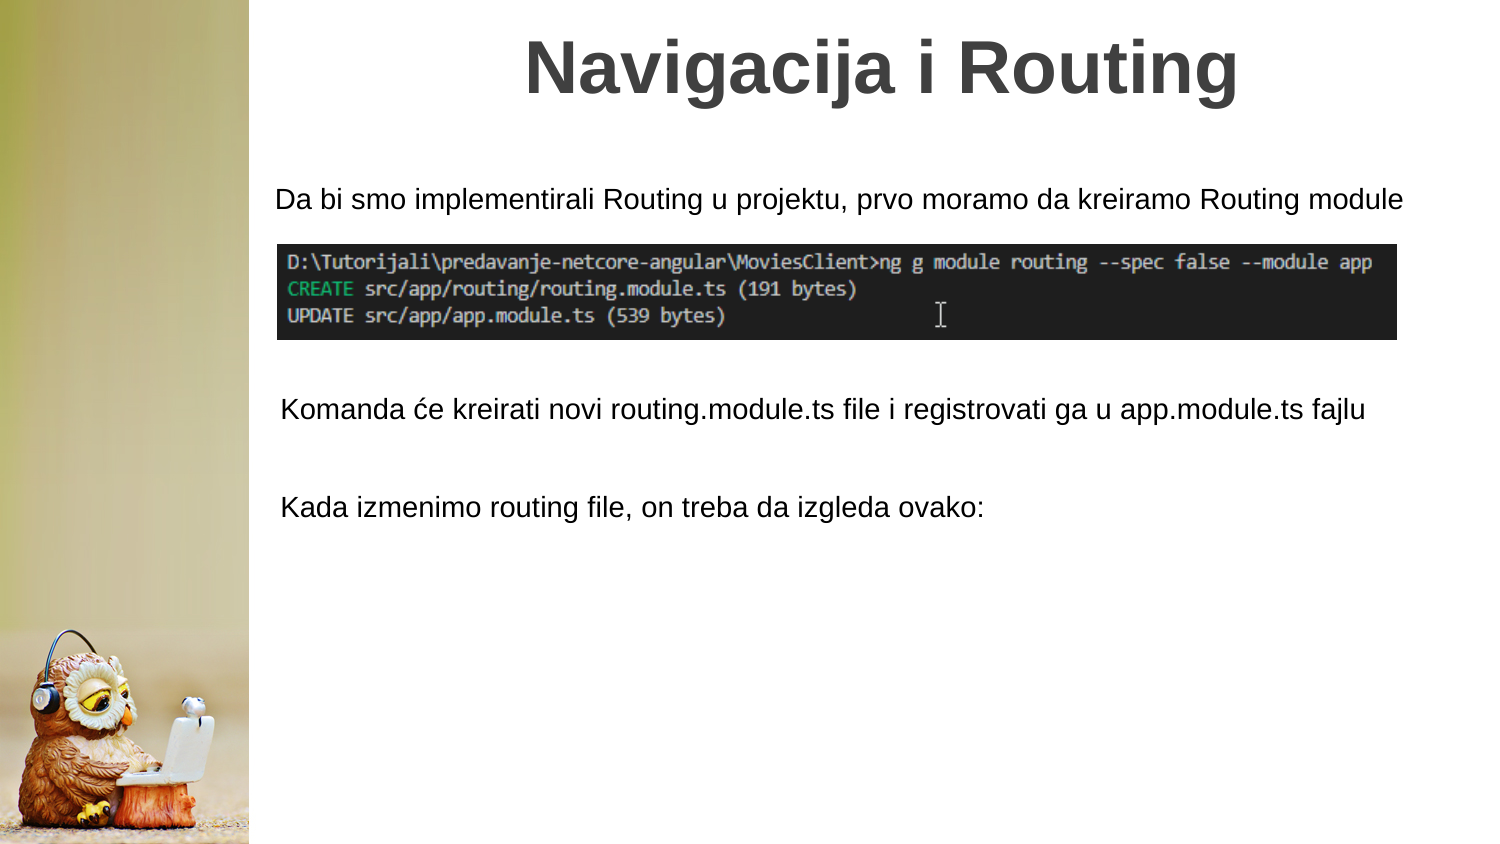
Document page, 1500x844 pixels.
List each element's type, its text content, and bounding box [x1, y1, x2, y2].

text_box Da bi smo implementirali Routing u projektu, prvo moramo da kreiramo Routing module [259, 172, 1442, 223]
title Navigacija i Routing [265, 0, 1500, 127]
text_box Kada izmenimo routing file, on treba da izgleda ovako: [265, 480, 1447, 531]
text_box Komanda će kreirati novi routing.module.ts file i registrovati ga u app.module.ts fajlu [265, 383, 1447, 433]
picture [0, 0, 1500, 844]
